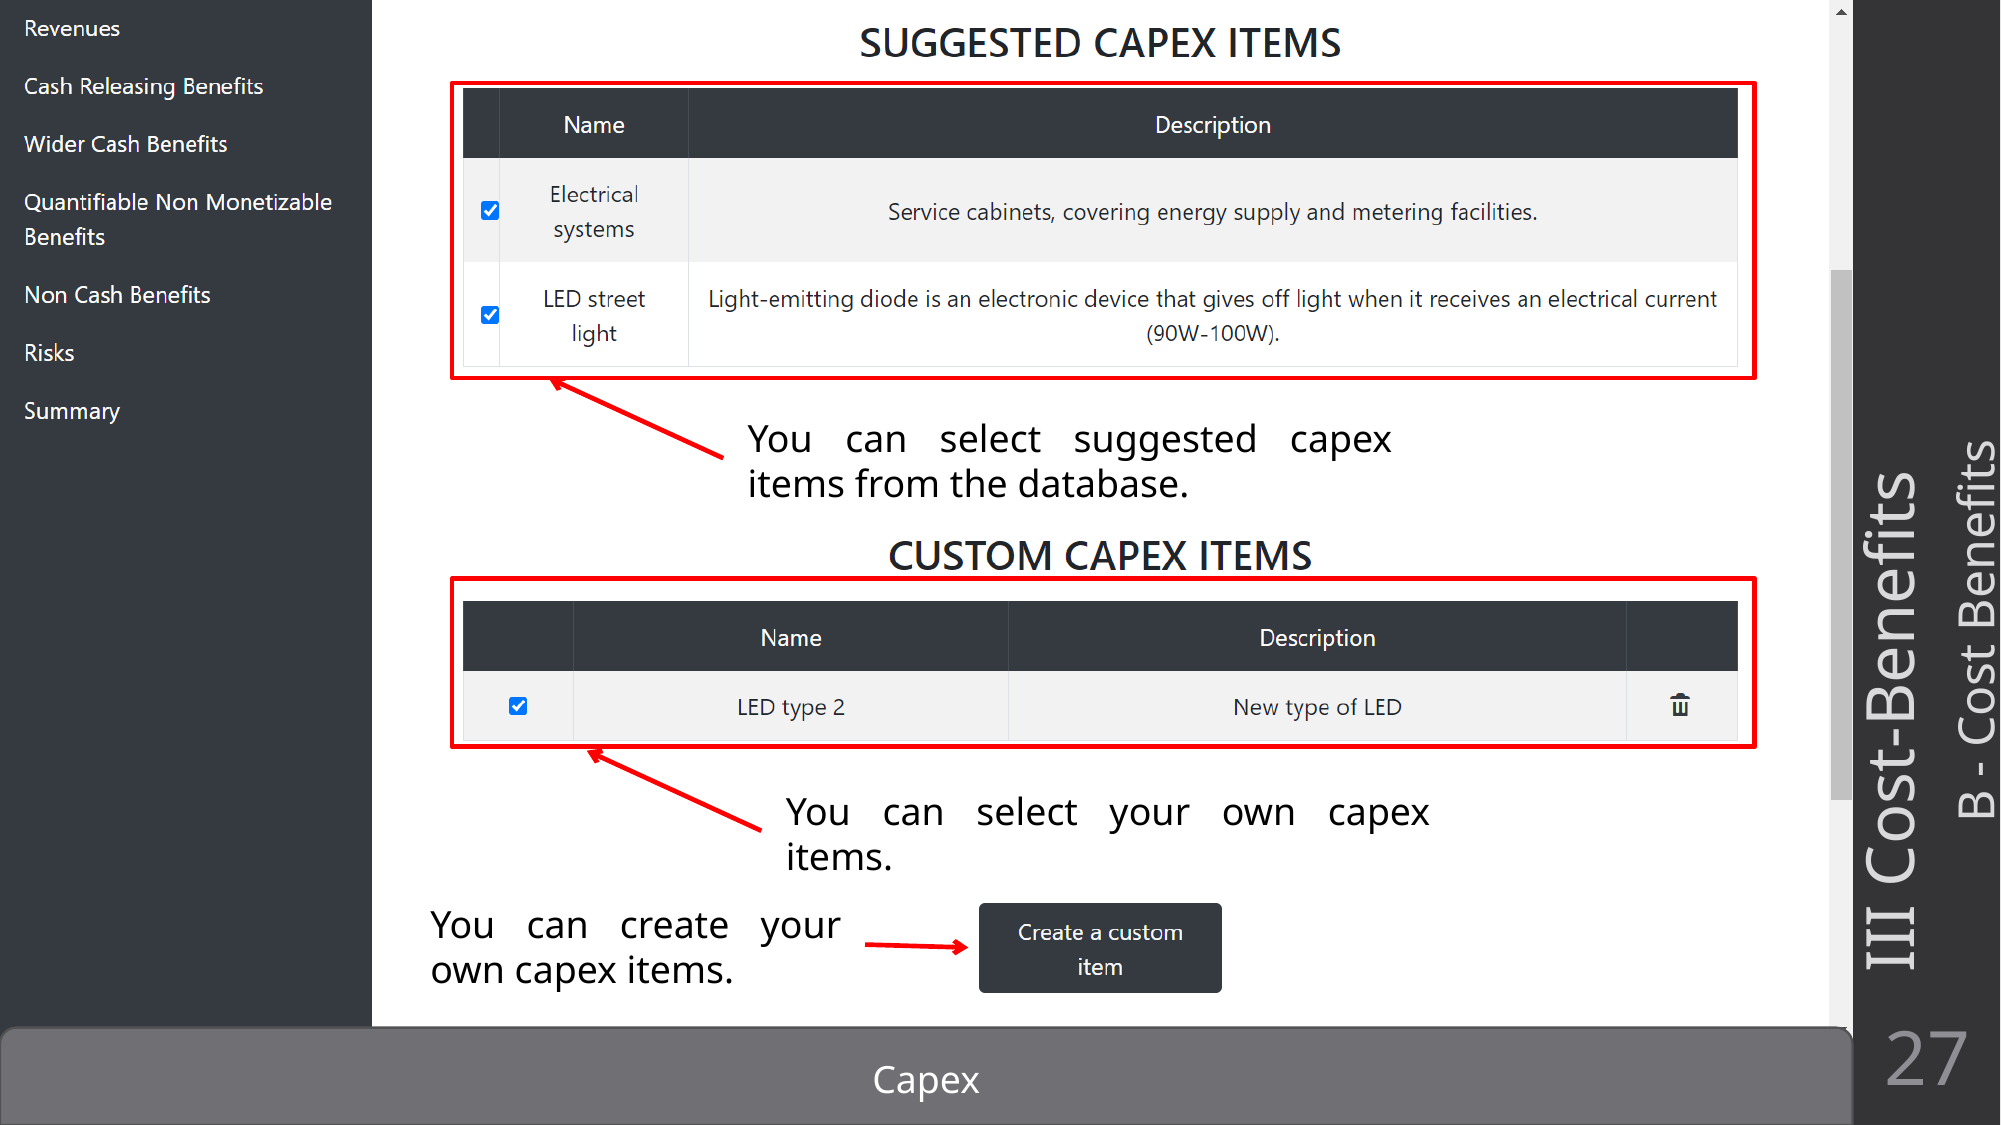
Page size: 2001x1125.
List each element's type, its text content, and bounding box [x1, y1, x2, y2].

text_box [864, 944, 969, 948]
footer III Cost-Benefits B - Cost Benefits [1897, 400, 1958, 988]
slide_number 27 [1854, 1012, 2000, 1110]
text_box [548, 377, 724, 459]
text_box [586, 750, 762, 832]
text_box Capex [0, 1052, 1854, 1125]
picture [0, 0, 1853, 1043]
